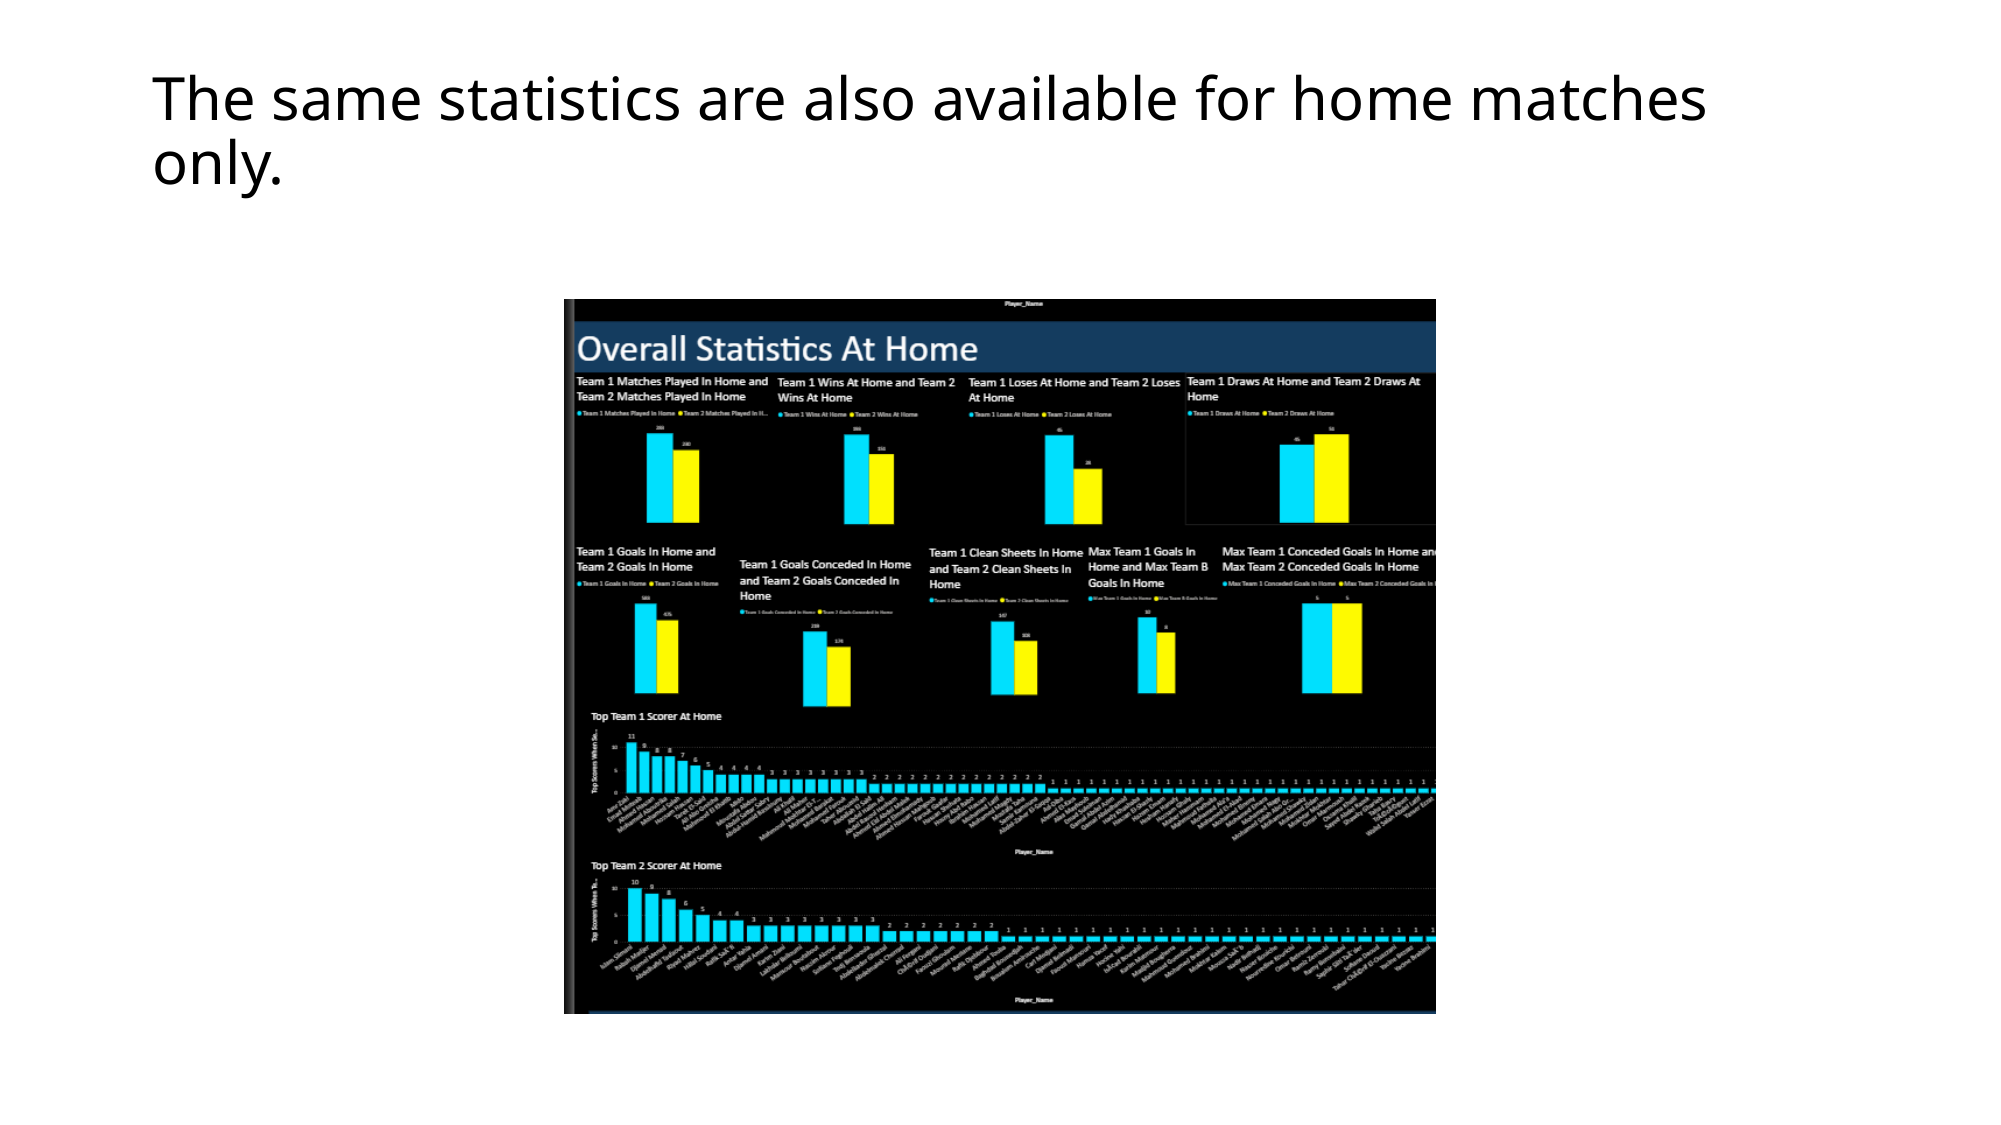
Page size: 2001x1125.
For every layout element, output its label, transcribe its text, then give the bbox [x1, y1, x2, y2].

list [564, 299, 1436, 1014]
title The same statistics are also available for home matches only. [137, 59, 1863, 278]
